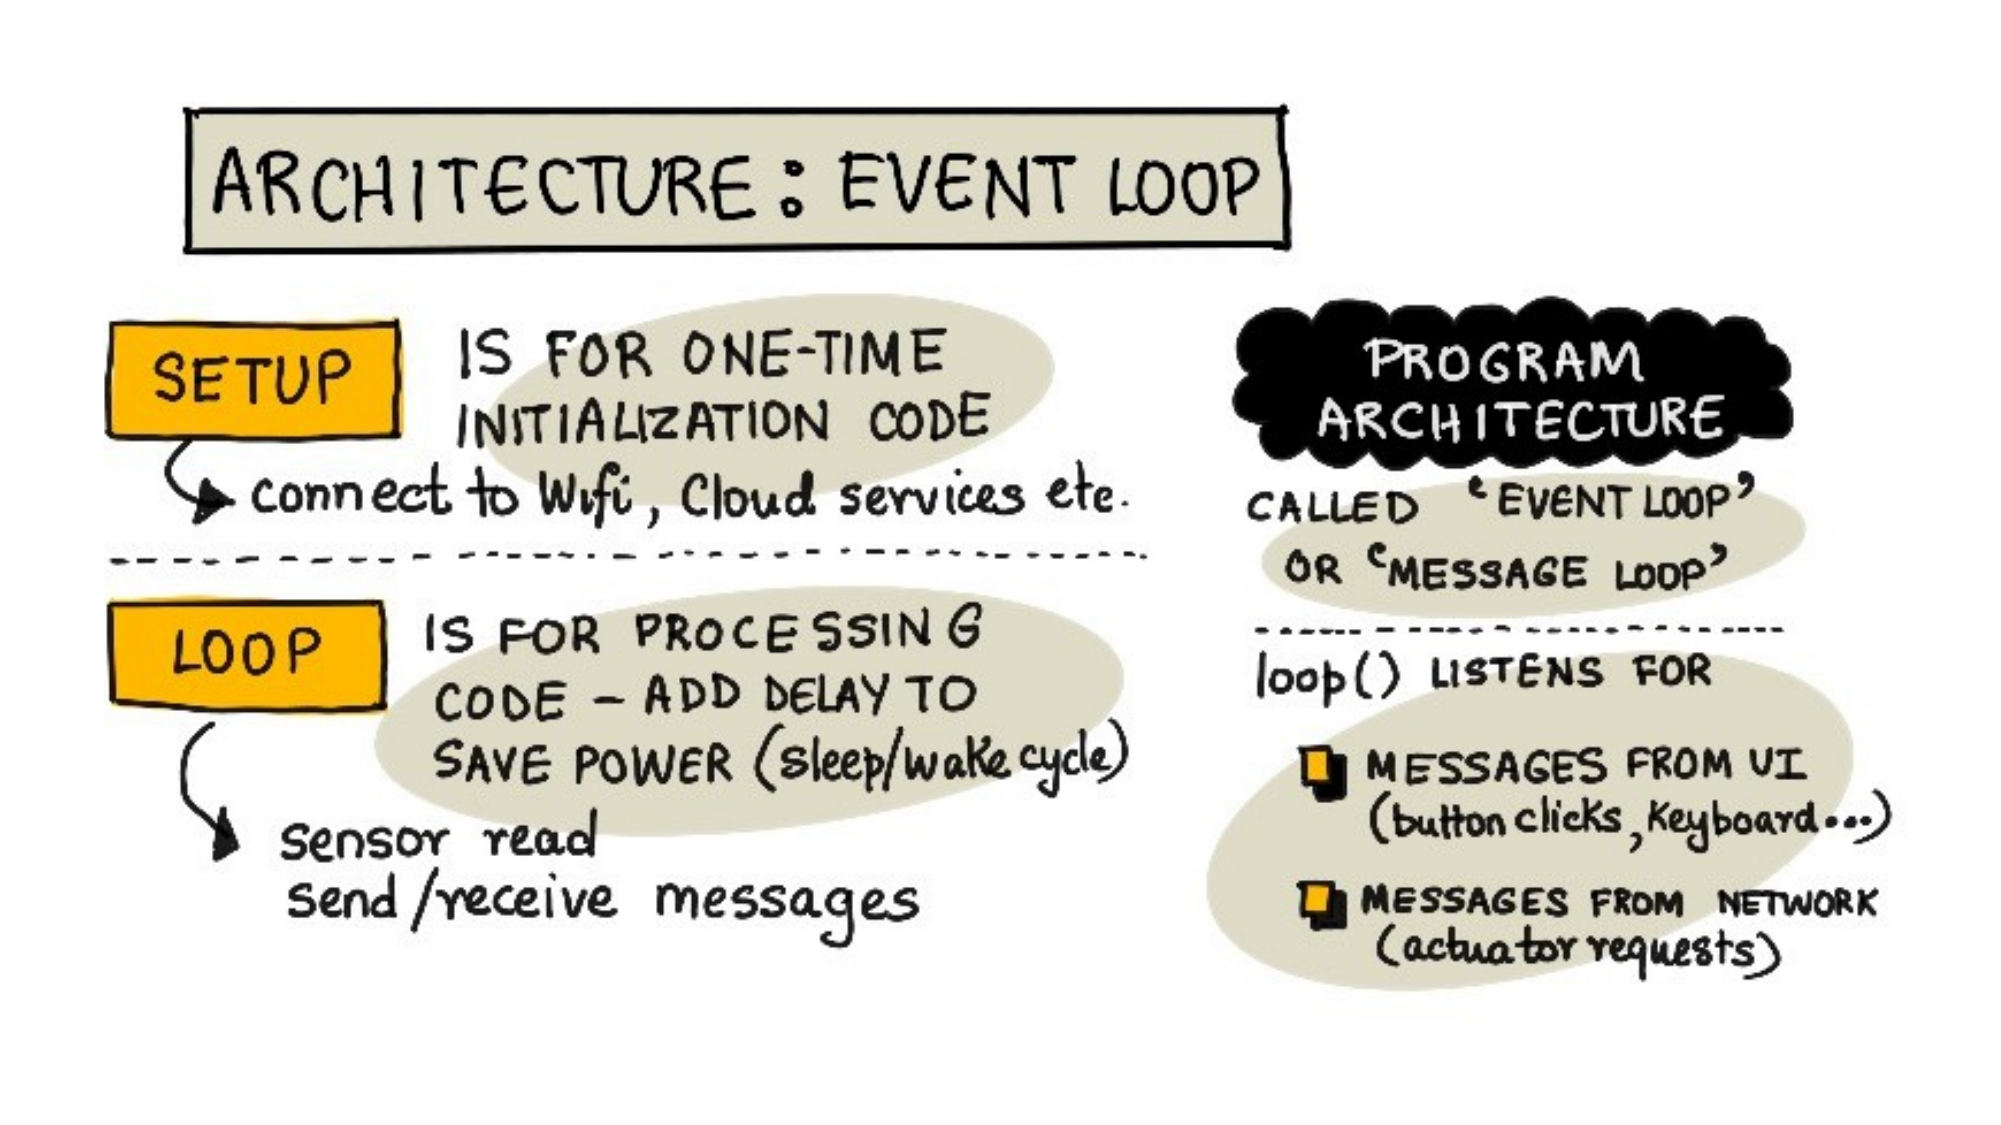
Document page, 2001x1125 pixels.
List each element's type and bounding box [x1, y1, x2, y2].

picture [103, 101, 1909, 1024]
